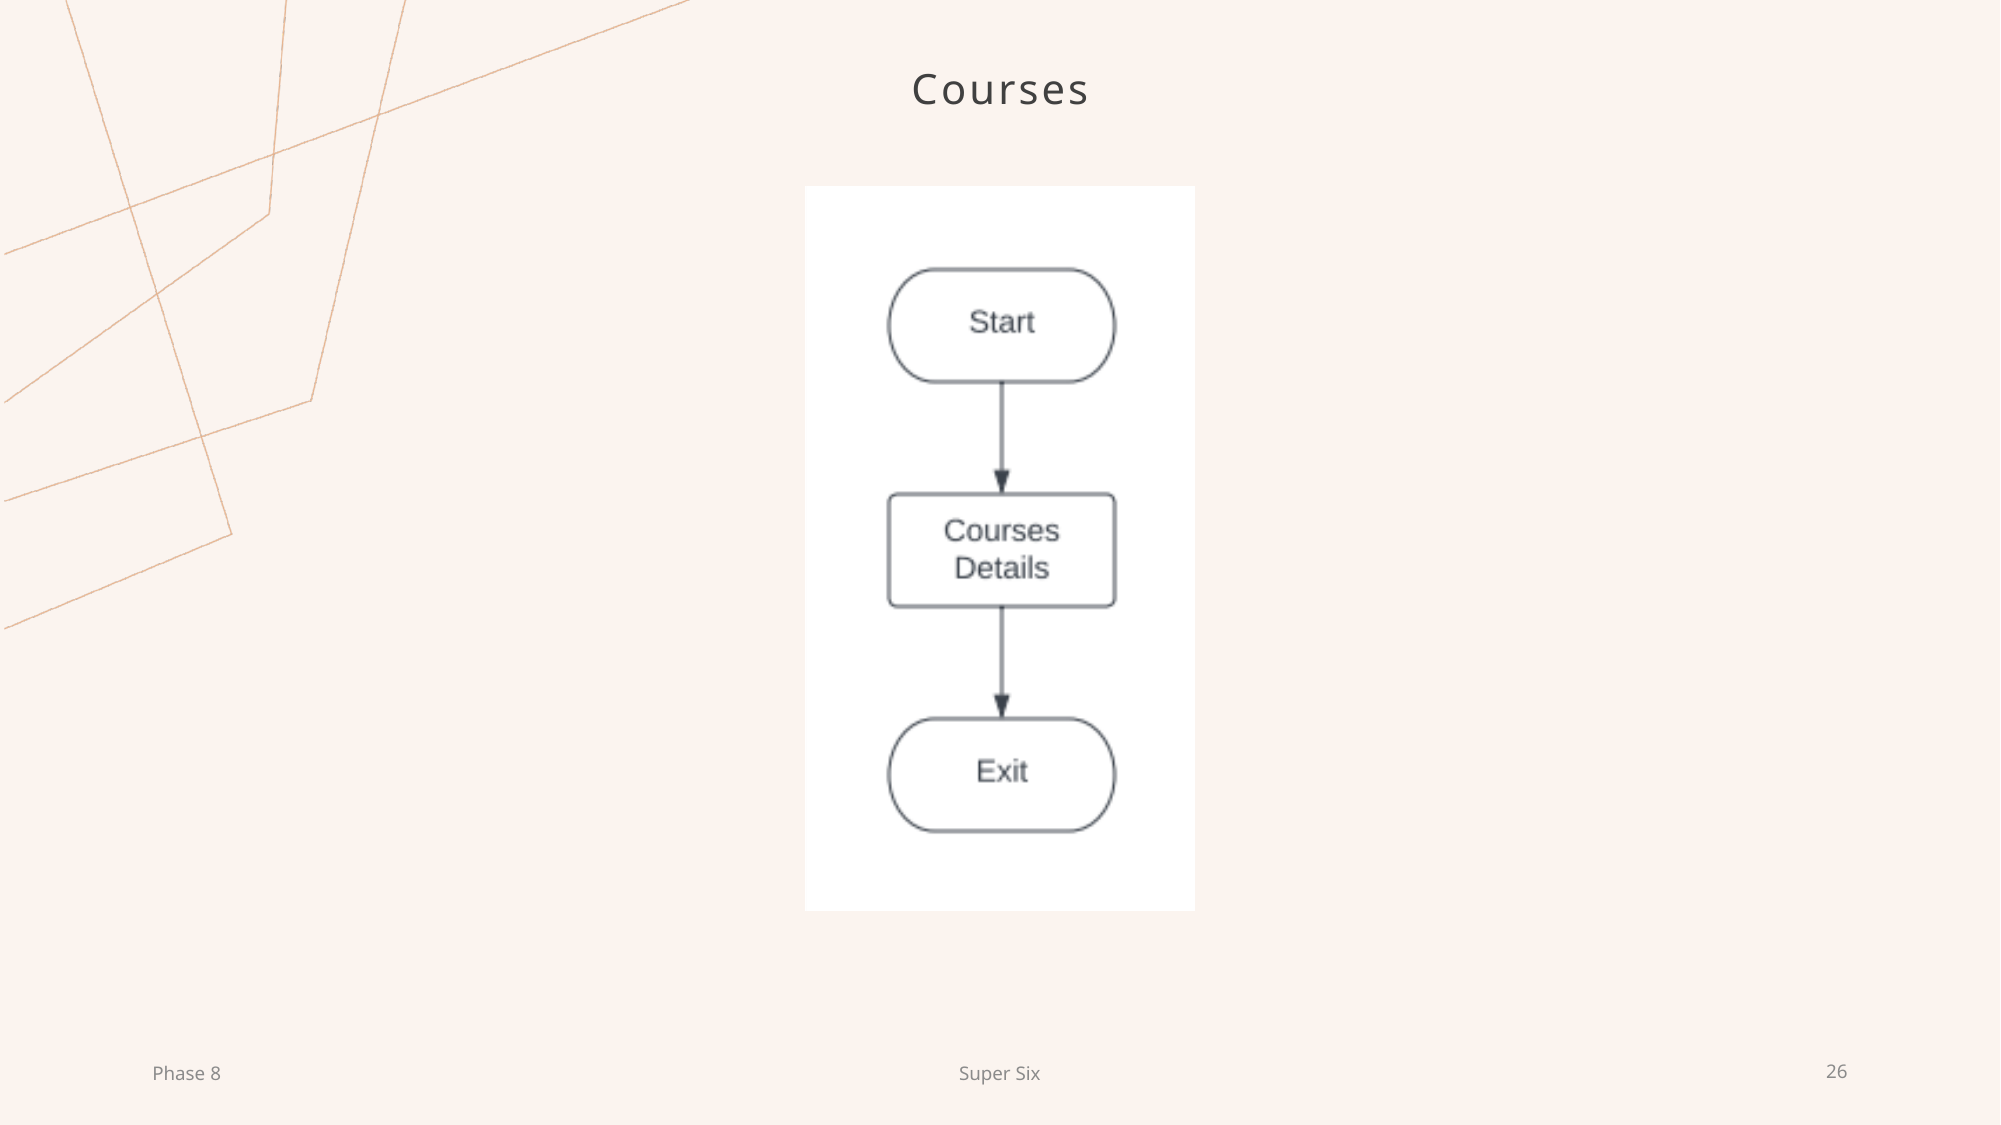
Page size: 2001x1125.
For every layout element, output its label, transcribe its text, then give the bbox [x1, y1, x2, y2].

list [804, 186, 1195, 911]
list Courses [678, 51, 1322, 187]
slide_number 25 [1412, 1042, 1863, 1103]
picture [4, 0, 721, 642]
slide_number Phase 8 [137, 1042, 588, 1103]
footer Super Six [662, 1042, 1338, 1103]
